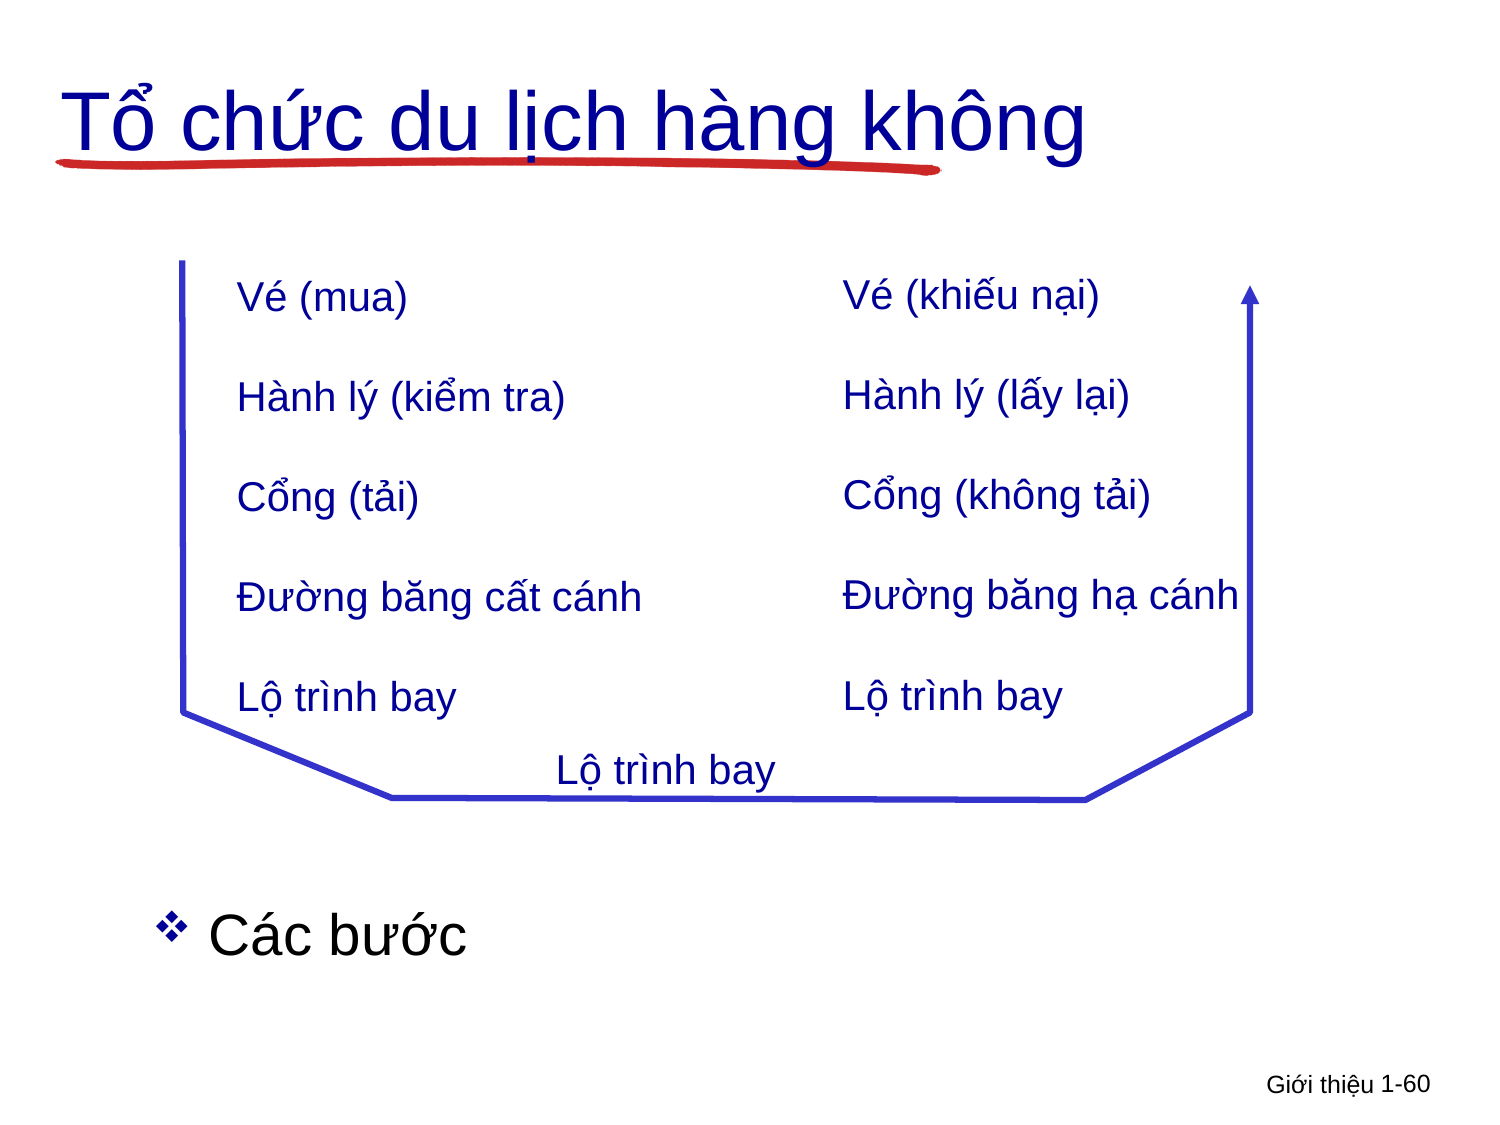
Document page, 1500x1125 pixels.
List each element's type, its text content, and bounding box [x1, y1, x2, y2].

footer Giới thiệu [914, 1060, 1391, 1109]
slide_number 1-60 [1365, 1059, 1477, 1106]
title Tổ chức du lịch hàng không [45, 23, 1321, 211]
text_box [181, 260, 1257, 802]
list Các bước [137, 900, 1413, 990]
picture [50, 152, 952, 181]
